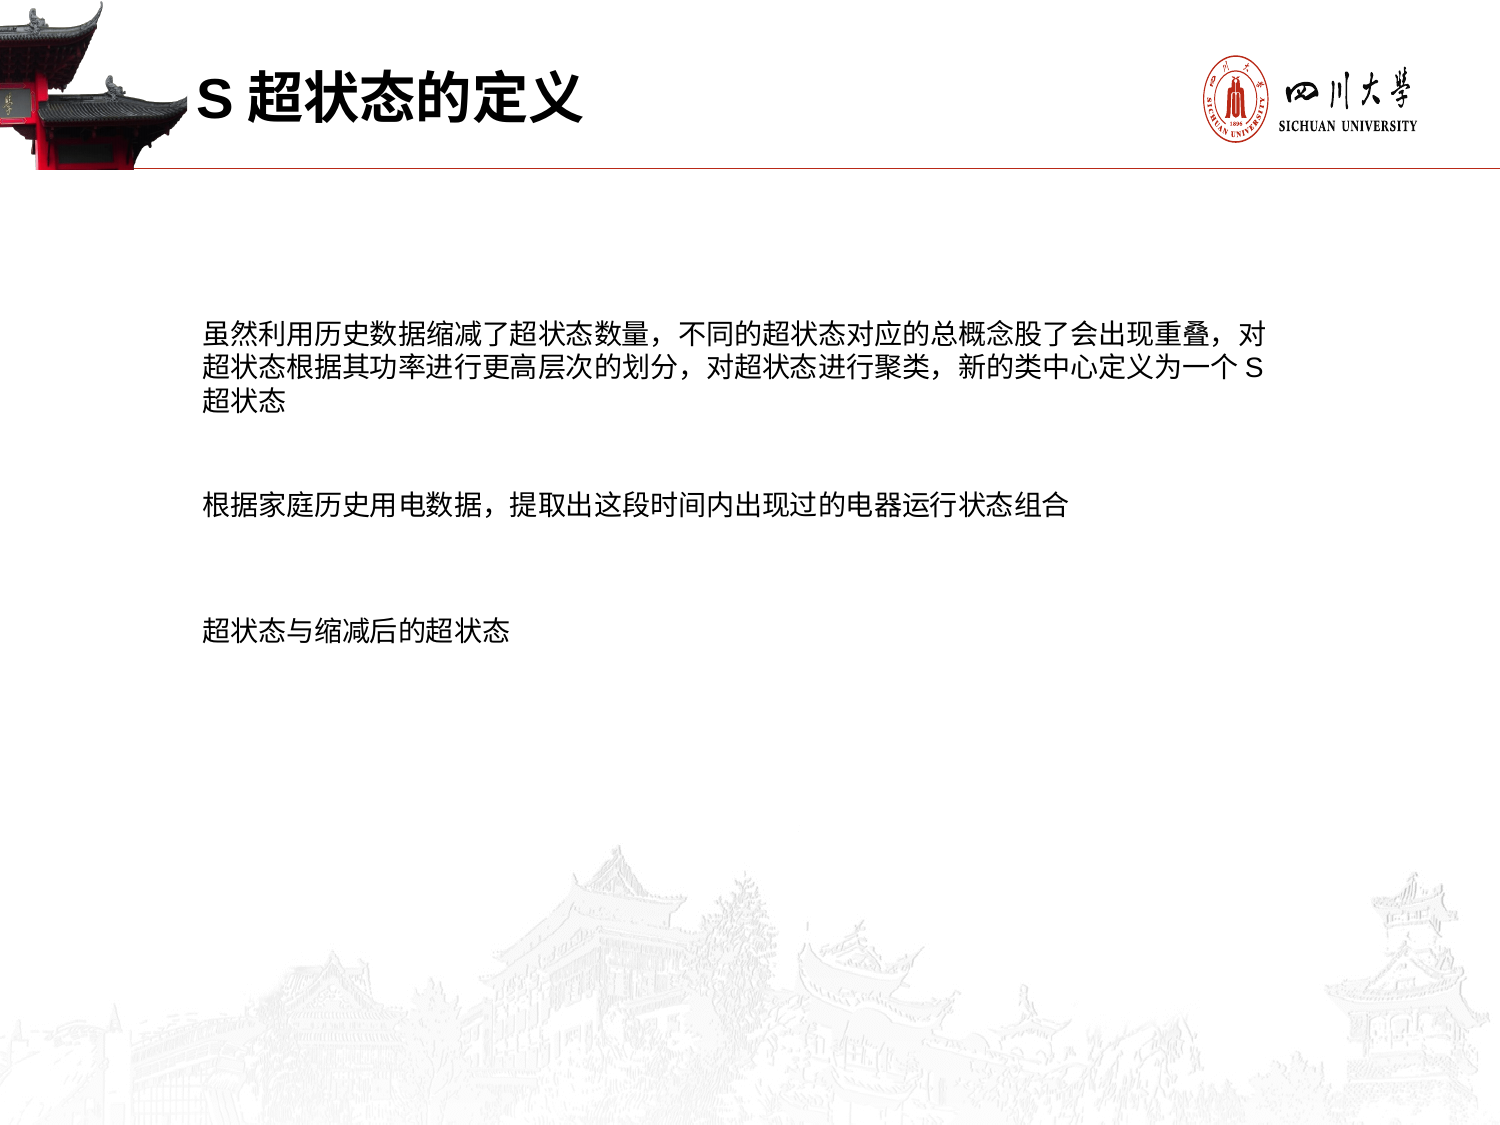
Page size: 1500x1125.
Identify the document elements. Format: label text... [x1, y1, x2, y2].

text_box 根据家庭历史用电数据，提取出这段时间内出现过的电器运行状态组合 [187, 480, 1303, 529]
title S超状态的定义 [181, 55, 1111, 147]
text_box 超状态与缩减后的超状态 [187, 606, 1303, 655]
text_box 虽然利用历史数据缩减了超状态数量，不同的超状态对应的总概念股了会出现重叠，对超状态根据其功率进行更高层次的划分，对超状态进行聚类，新的类中心定义为一个S超状态 [187, 308, 1303, 425]
picture [0, 0, 188, 170]
